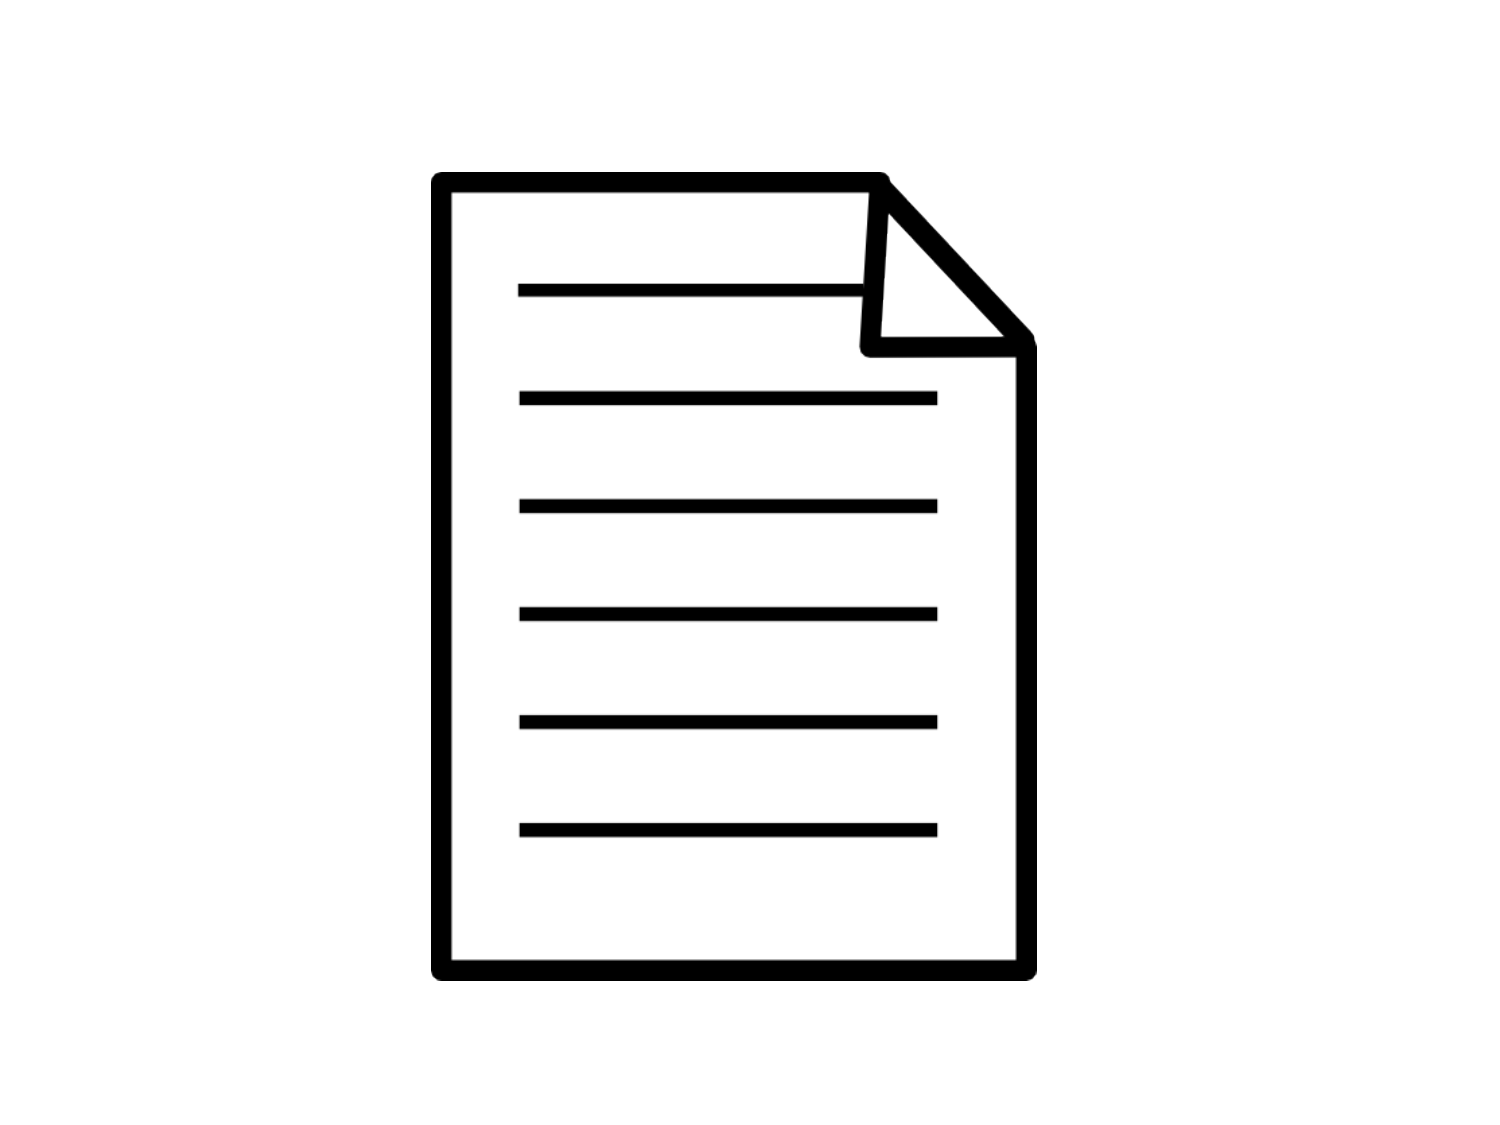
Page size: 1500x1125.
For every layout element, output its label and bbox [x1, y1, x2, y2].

picture [430, 172, 1037, 981]
